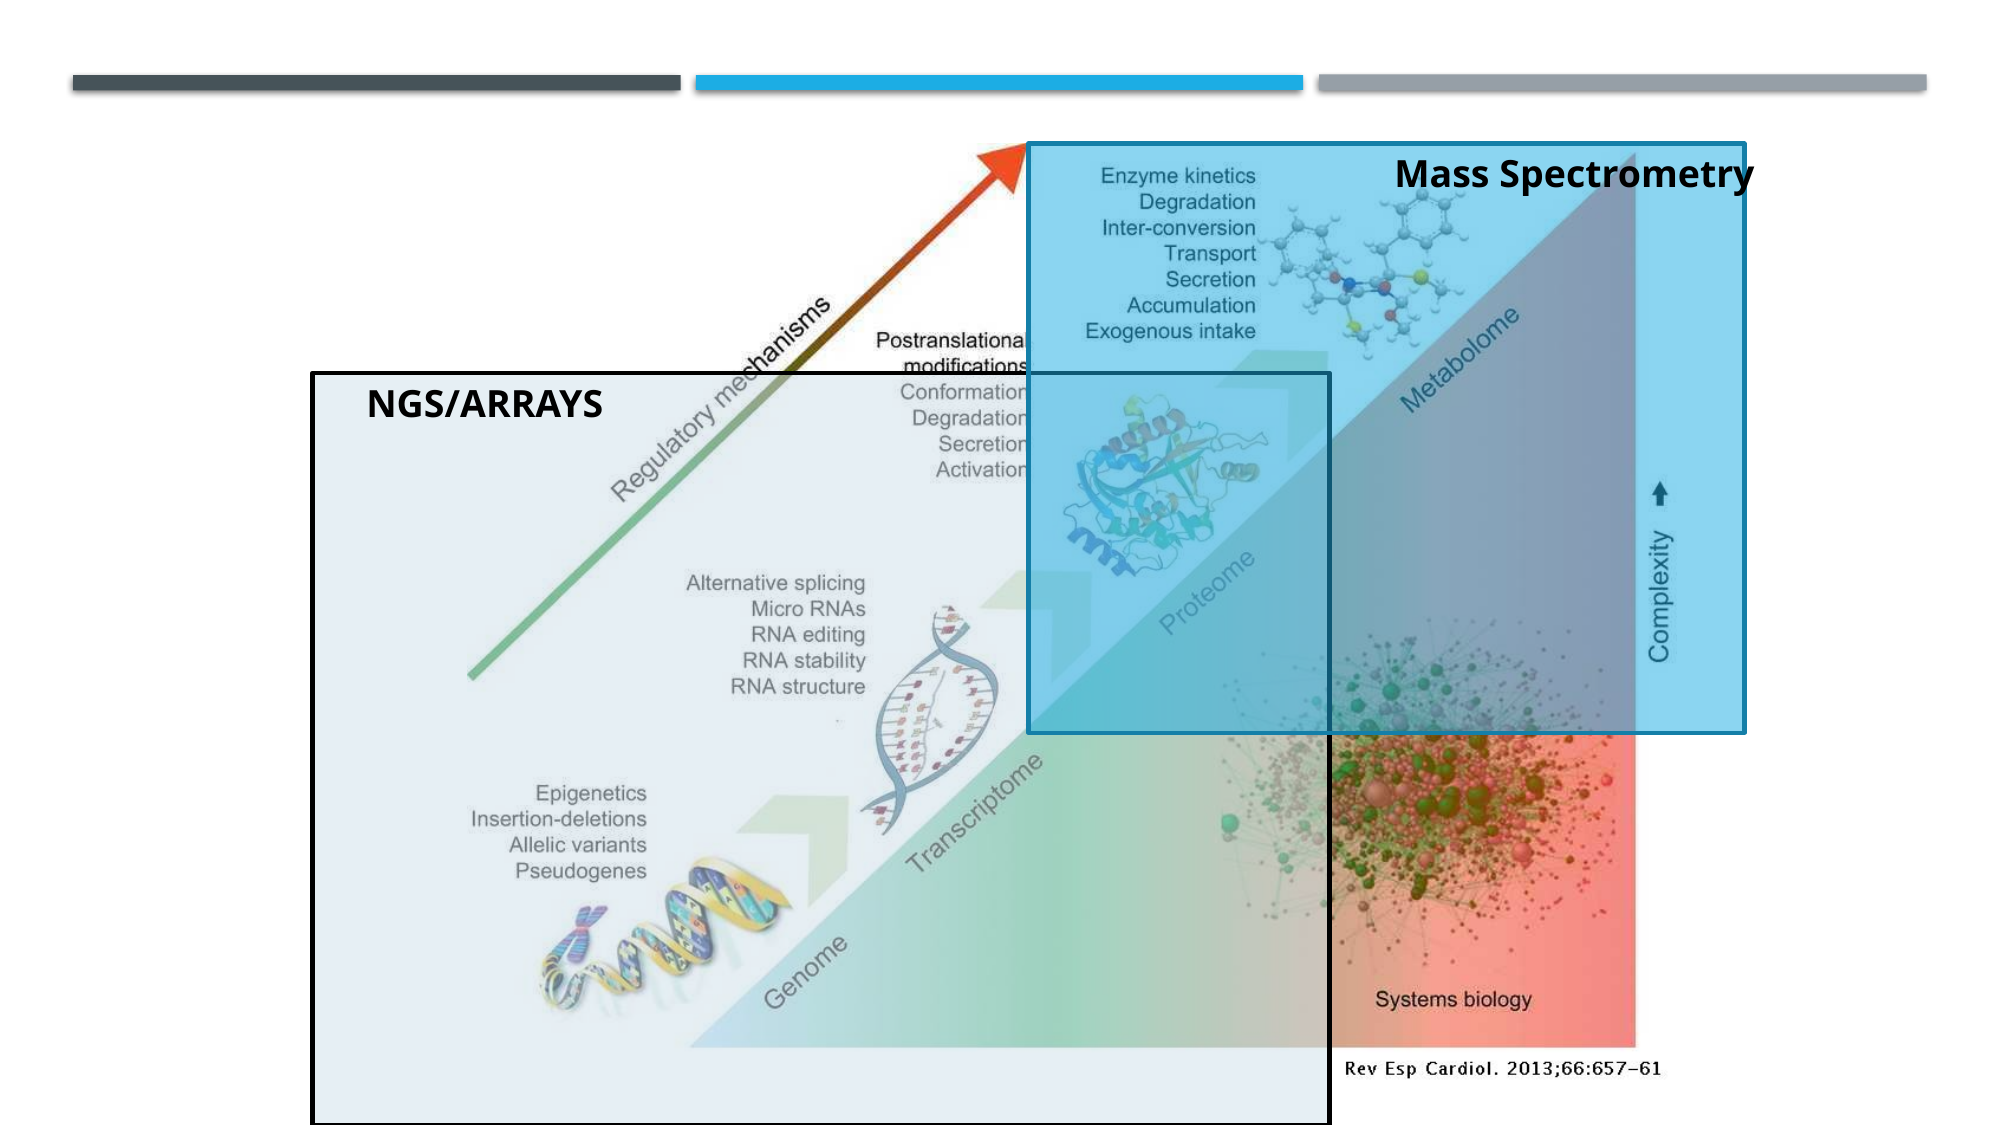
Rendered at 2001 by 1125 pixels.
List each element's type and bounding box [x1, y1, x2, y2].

text_box [1028, 142, 1795, 734]
text_box [312, 372, 1330, 1125]
picture [466, 143, 1028, 372]
picture [1330, 734, 1677, 1095]
